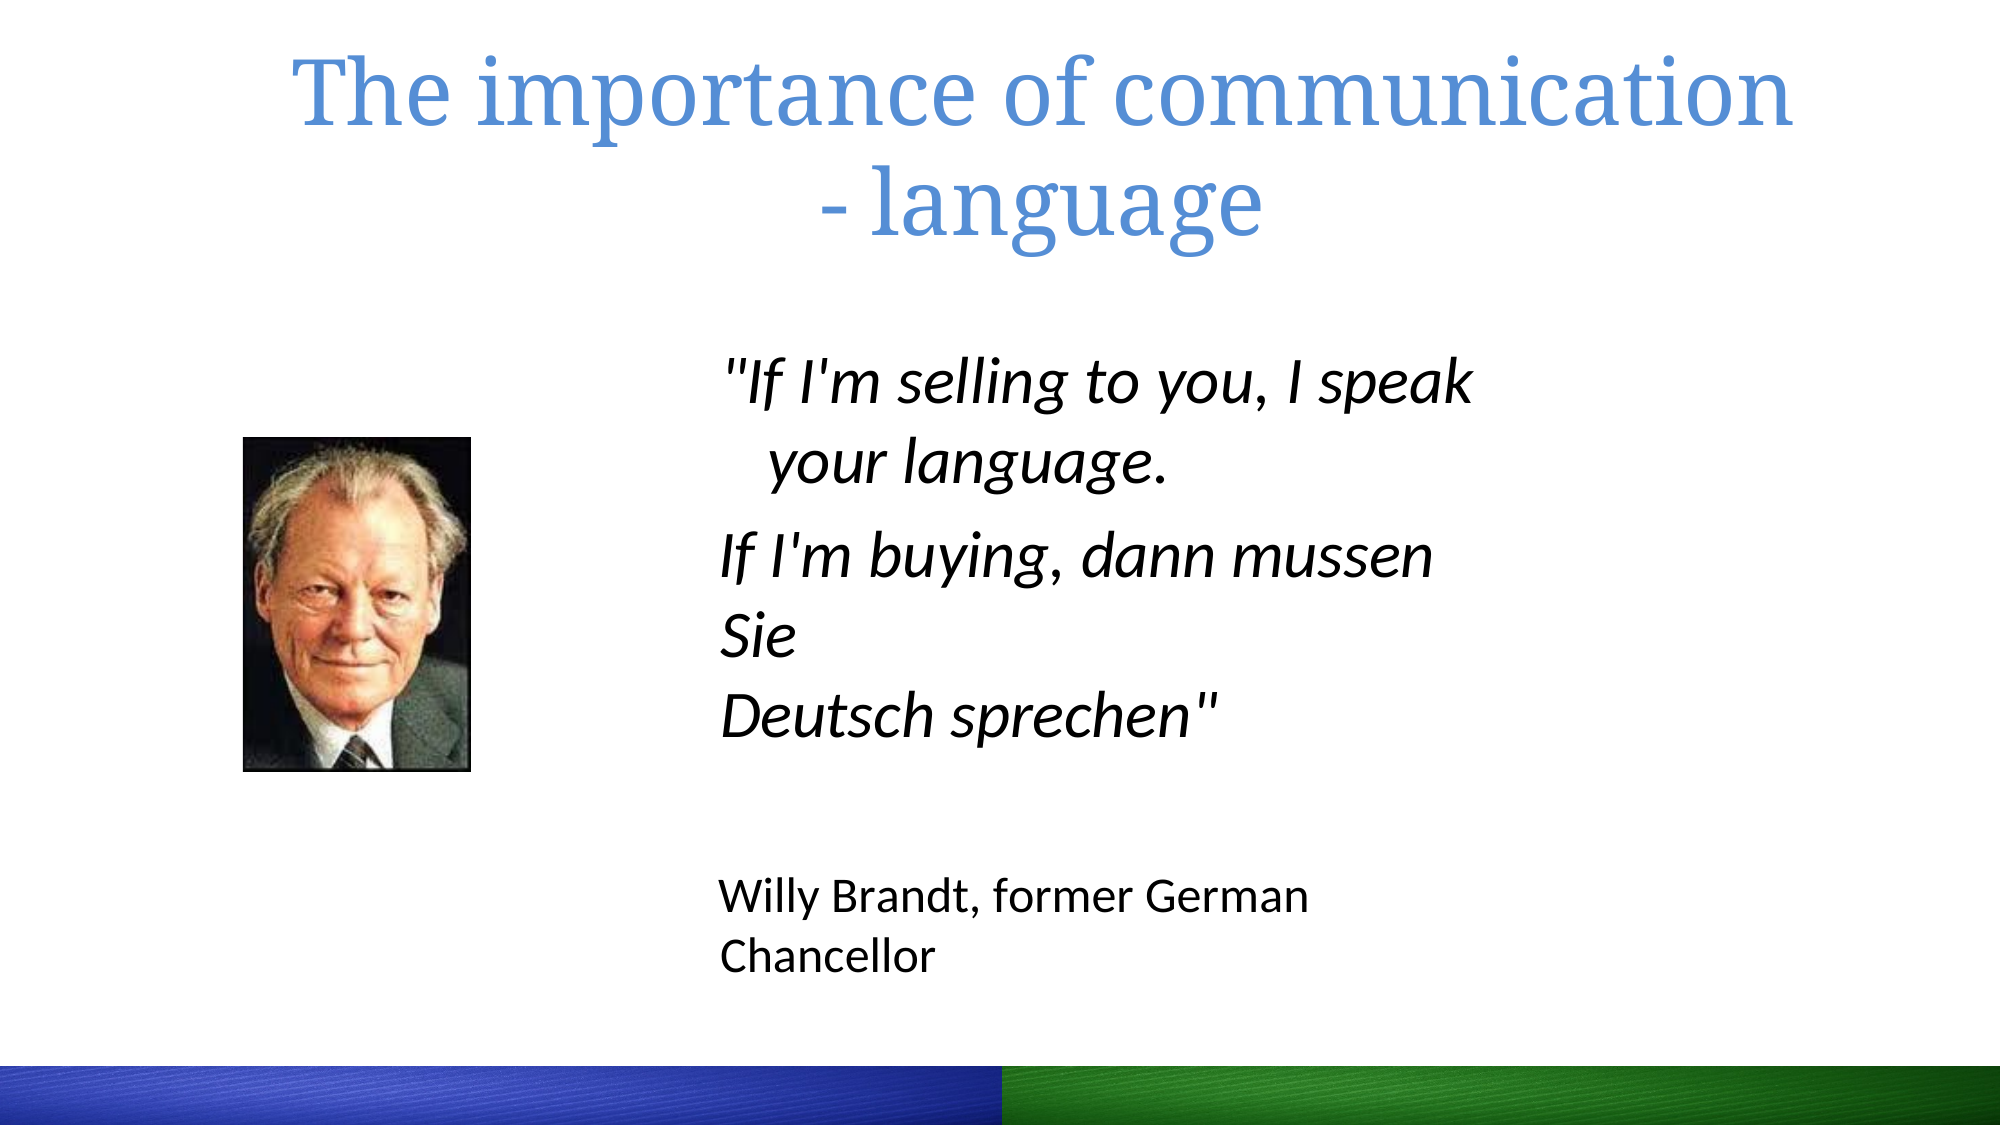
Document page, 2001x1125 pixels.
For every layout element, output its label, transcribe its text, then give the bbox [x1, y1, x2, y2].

text_box "If I'm selling to you, I speak your language. If I'm buying, dann mussen Sie Deutsch sprechen" Willy Brandt, former German Chancellor [718, 337, 1540, 983]
text_box [242, 437, 471, 772]
picture [0, 1066, 2000, 1125]
title The importance of communication - language [77, 0, 1803, 255]
